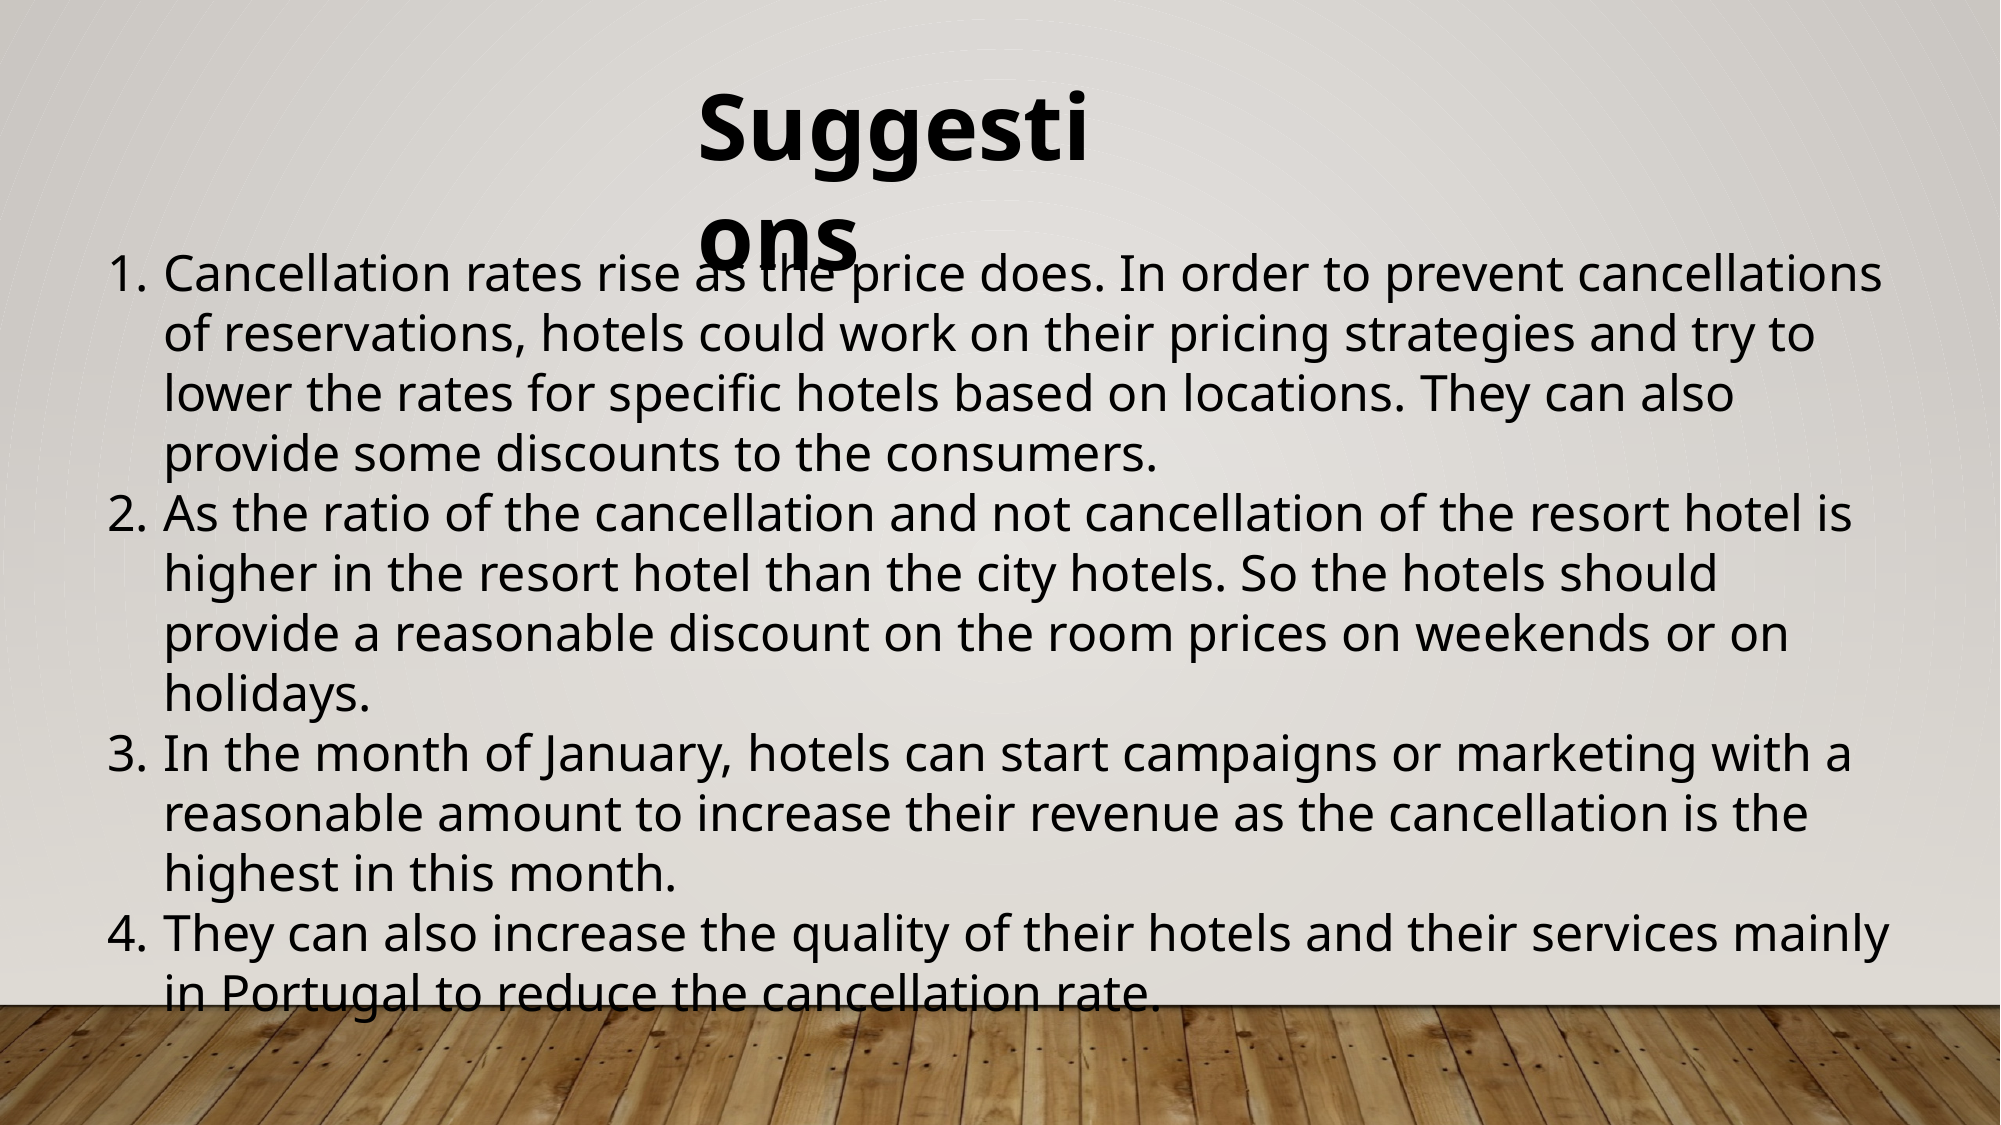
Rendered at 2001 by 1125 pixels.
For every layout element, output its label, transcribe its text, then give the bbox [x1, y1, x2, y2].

text_box Cancellation rates rise as the price does. In order to prevent cancellations of reservations, hotels could work on their pricing strategies and try to lower the rates for specific hotels based on locations. They can also provide some discounts to the consumers. As the ratio of the cancellation and not cancellation of the resort hotel is higher in the resort hotel than the city hotels. So the hotels should provide a reasonable discount on the room prices on weekends or on holidays. In the month of January, hotels can start campaigns or marketing with a reasonable amount to increase their revenue as the cancellation is the highest in this month. They can also increase the quality of their hotels and their services mainly in Portugal to reduce the cancellation rate. [92, 234, 1908, 1029]
text_box Suggestions [682, 61, 1147, 234]
picture [0, 1005, 2000, 1125]
